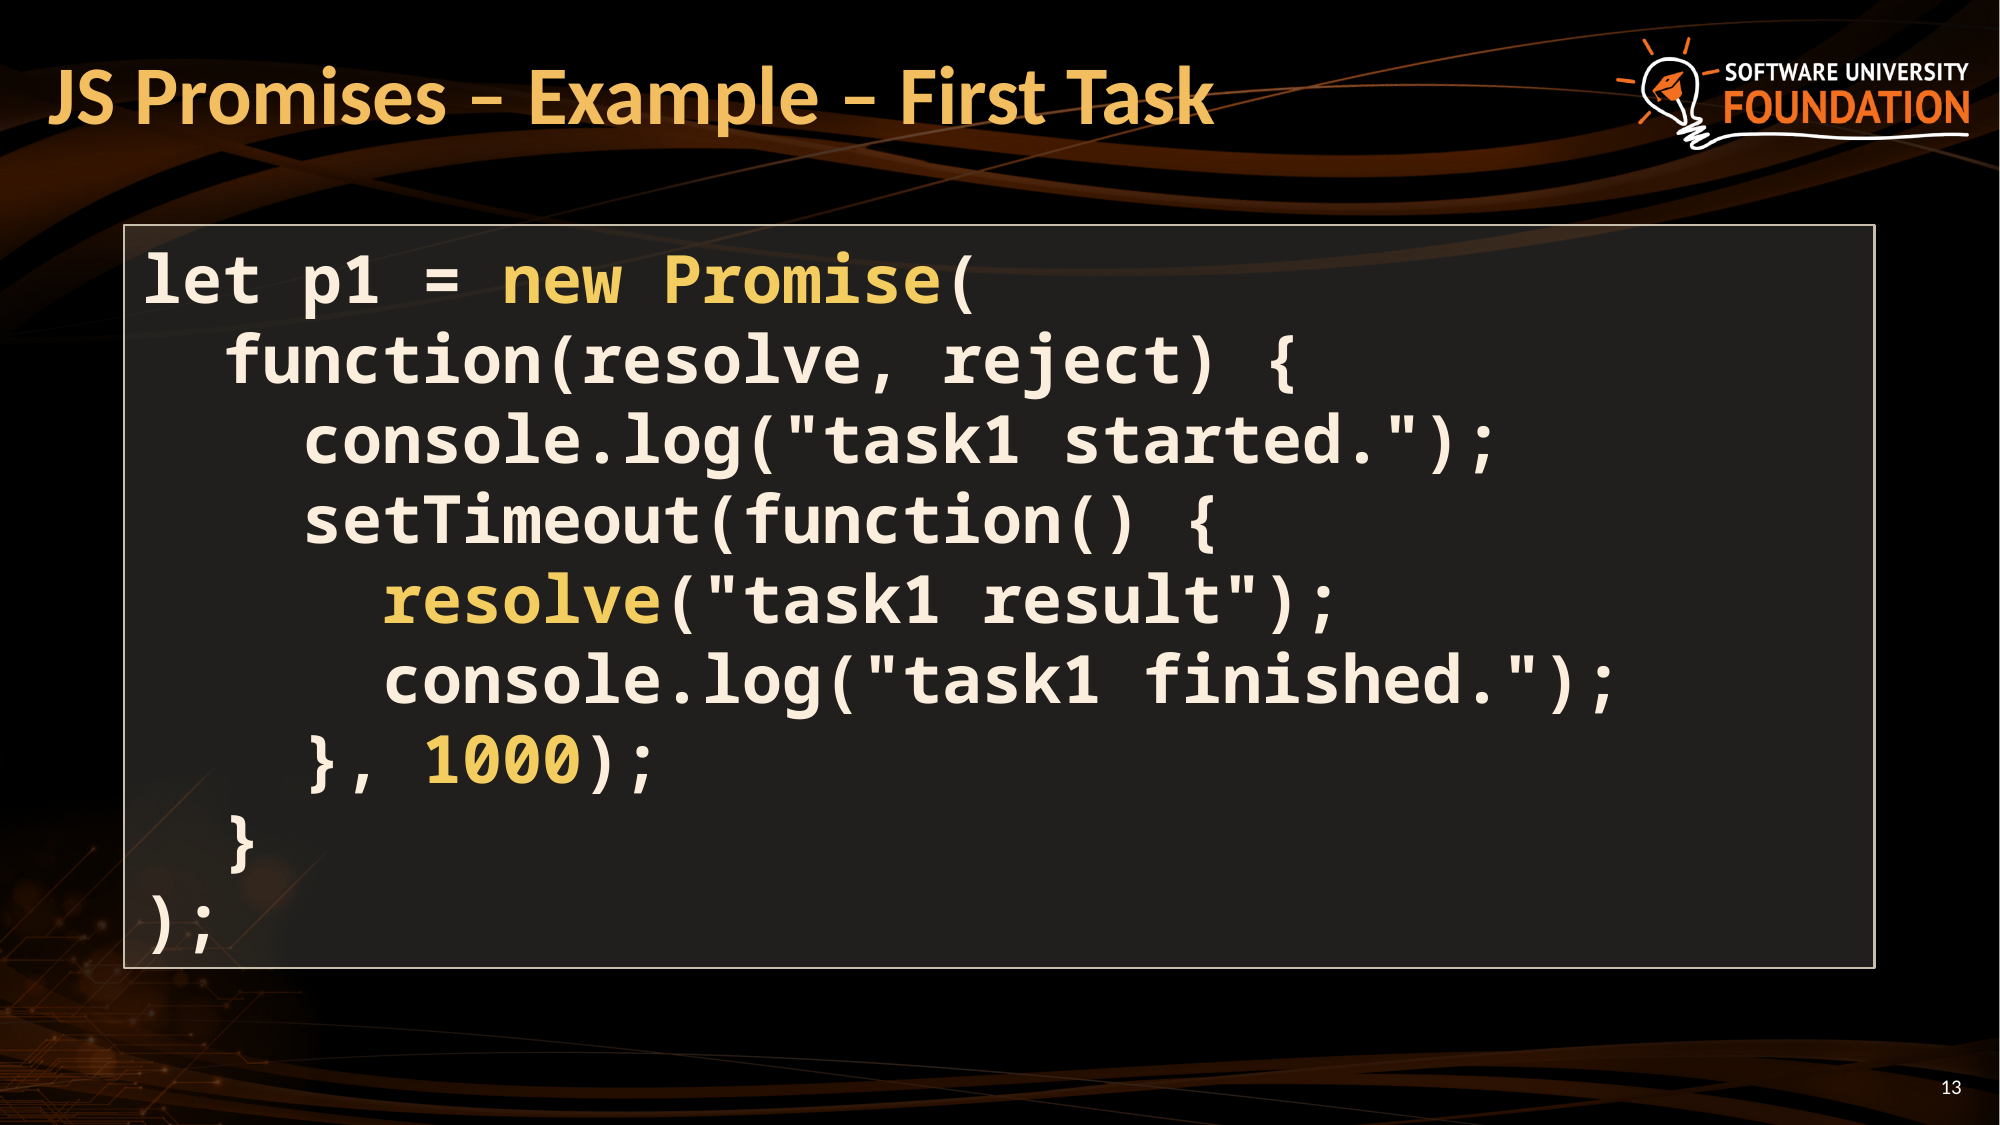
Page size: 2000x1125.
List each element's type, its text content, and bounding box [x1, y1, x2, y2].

text_box JS Promises – Example – First Task [30, 6, 1602, 189]
text_box <number> [1897, 1070, 1968, 1103]
picture [0, 0, 2000, 1125]
text_box let p1 = new Promise( function(resolve, reject) { console.log("task1 started."); setTimeout(function() { resolve("task1 result"); console.log("task1 finished."); }, 1000); } ); [124, 225, 1875, 969]
